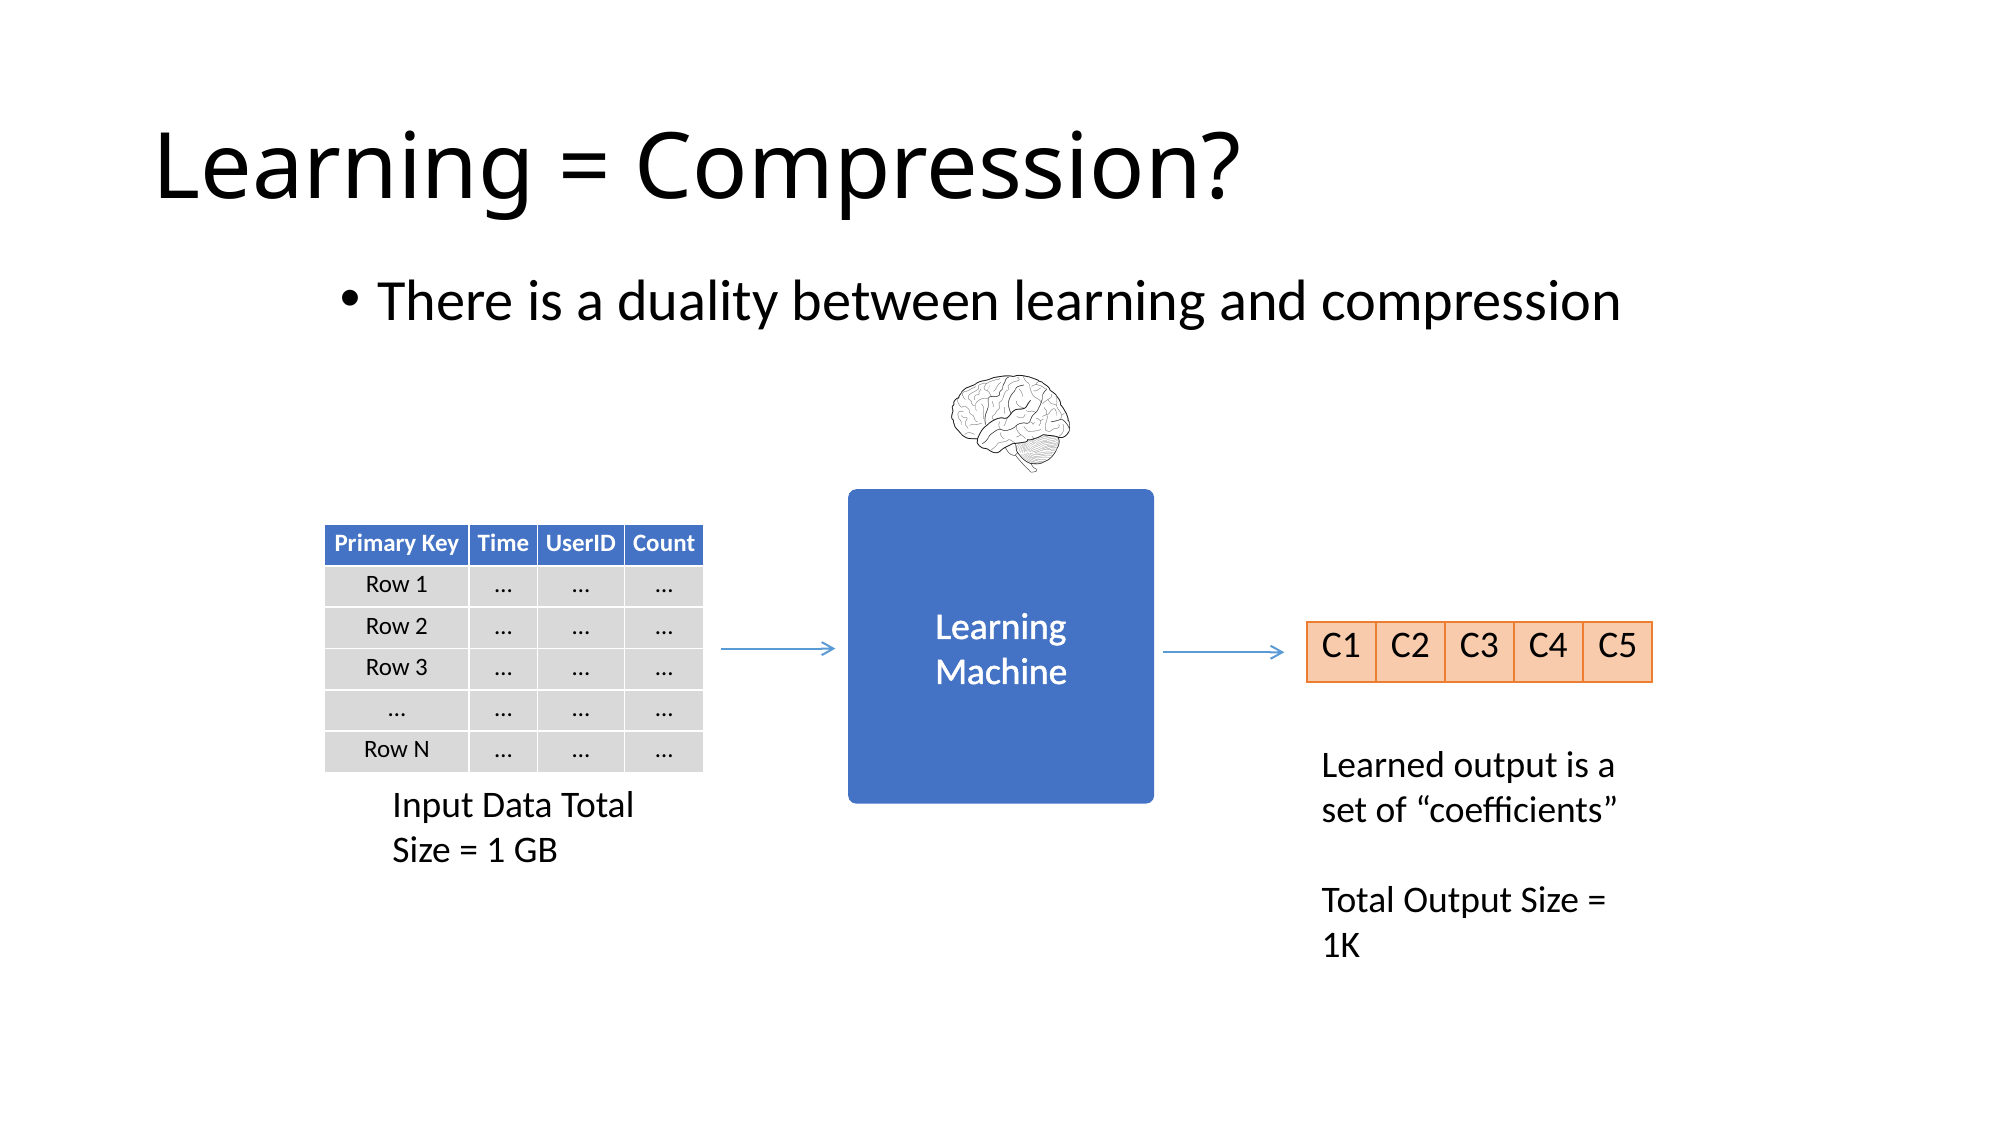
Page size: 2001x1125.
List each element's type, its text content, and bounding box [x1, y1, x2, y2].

table_header Primary Key [325, 525, 468, 565]
title Learning = Compression? [137, 59, 1863, 278]
table_cell … [470, 691, 537, 730]
table_cell … [538, 691, 624, 730]
table_cell … [470, 608, 537, 648]
table_cell … [625, 691, 703, 730]
text_box Learned output is a set of “coefficients” Total Output Size = 1K [1306, 732, 1675, 972]
table_header C1 [1308, 623, 1375, 681]
table_header Count [625, 525, 703, 565]
table_cell … [538, 608, 624, 648]
table_cell … [538, 732, 624, 772]
table_cell … [470, 732, 537, 772]
table_header UserID [538, 525, 624, 565]
text_box Learning Machine [847, 488, 1156, 805]
table_cell … [470, 567, 537, 606]
table_header C4 [1515, 623, 1582, 681]
text_box Input Data Total Size = 1 GB [377, 772, 690, 878]
table_header Time [470, 525, 537, 565]
table_cell … [325, 691, 468, 730]
table_cell … [625, 567, 703, 606]
table_cell Row 1 [325, 567, 468, 606]
table_cell … [538, 567, 624, 606]
table_header C5 [1584, 623, 1651, 681]
table_header C3 [1446, 623, 1513, 681]
table_cell Row N [325, 732, 468, 772]
list There is a duality between learning and compression [324, 262, 1675, 390]
table_cell … [538, 649, 624, 689]
table_cell … [625, 732, 703, 772]
table_cell … [470, 649, 537, 689]
table_cell Row 3 [325, 649, 468, 689]
picture [948, 374, 1070, 473]
table_cell Row 2 [325, 608, 468, 648]
table_cell … [625, 649, 703, 689]
table_header C2 [1377, 623, 1444, 681]
table_cell … [625, 608, 703, 648]
